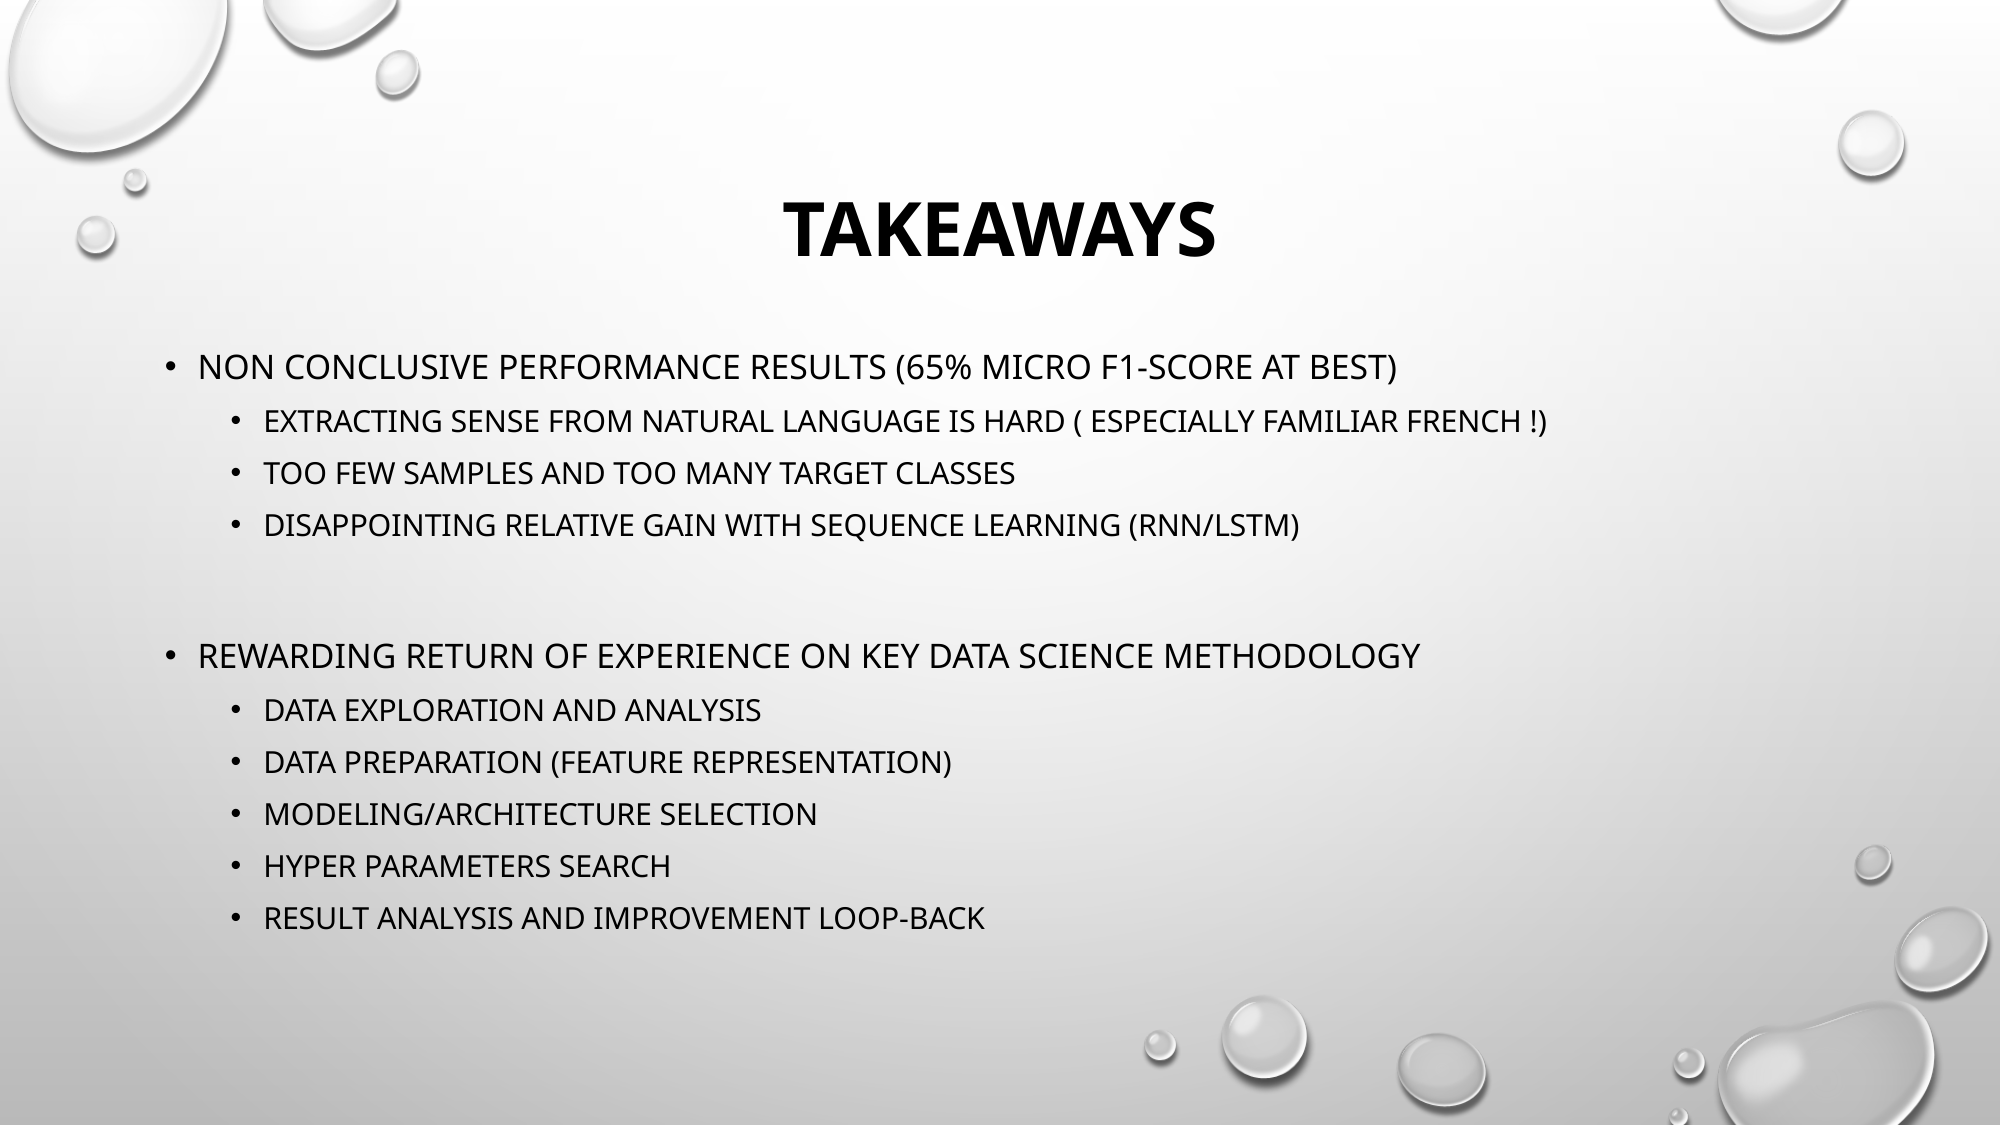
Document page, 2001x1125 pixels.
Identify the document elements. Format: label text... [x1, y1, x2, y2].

list Non conclusive performance results (65% micro F1-score at best) Extracting sense from natural language is hard ( especially familiar french !) Too few samples and too many target classes Disappointing relative gain with sequence learning (RNN/LSTM) rewarding Return of experience on key Data science methodology DATA Exploration and analysis Data preparation (feature representation) Modeling/architecture selection Hyper parameters search Result analysis and improvement loop-back [149, 330, 1850, 950]
picture [0, 0, 2000, 1125]
title takeaways [149, 101, 1851, 364]
